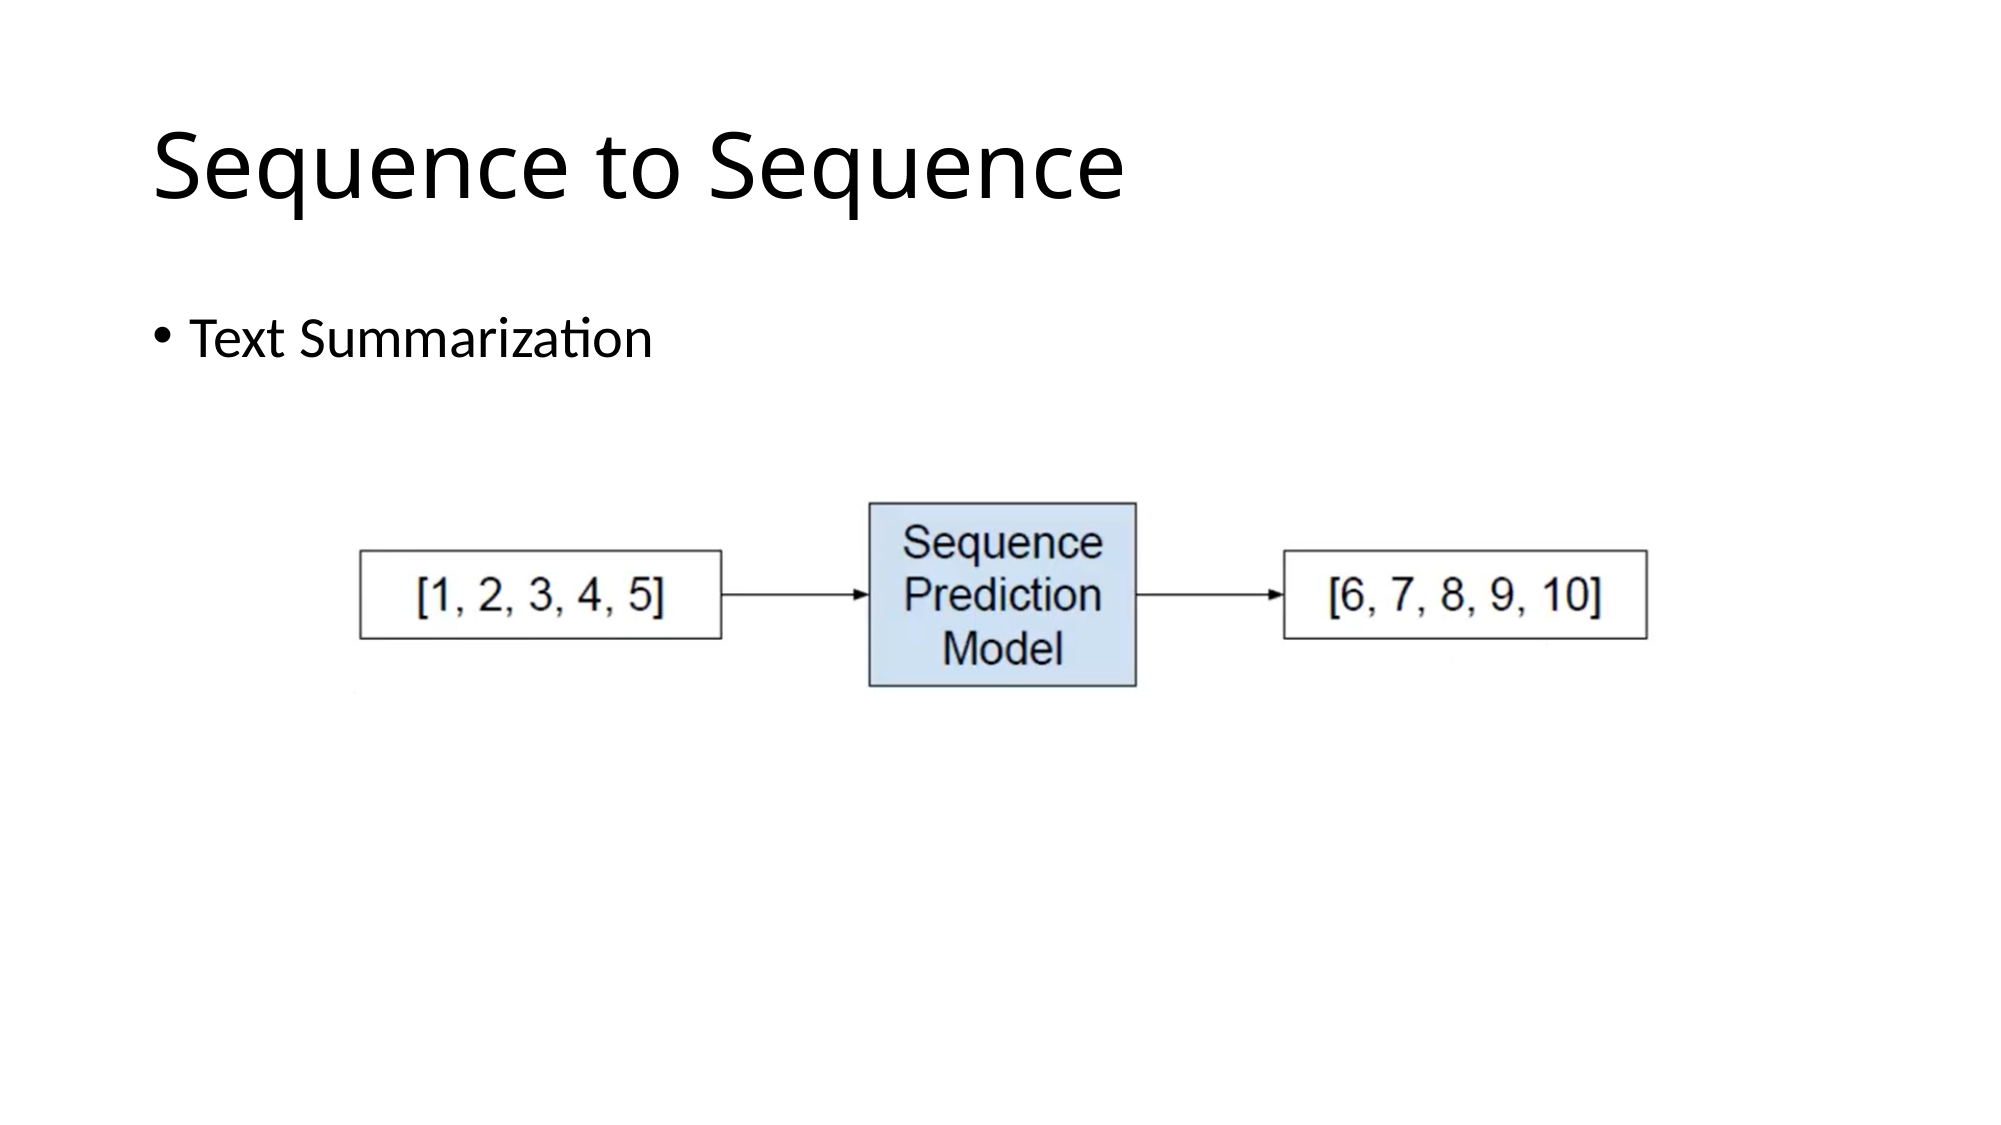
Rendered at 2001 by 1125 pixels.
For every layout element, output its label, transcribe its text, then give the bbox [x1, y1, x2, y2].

title Sequence to Sequence [137, 59, 1863, 278]
picture [171, 439, 1680, 723]
list Text Summarization [137, 299, 1863, 1014]
